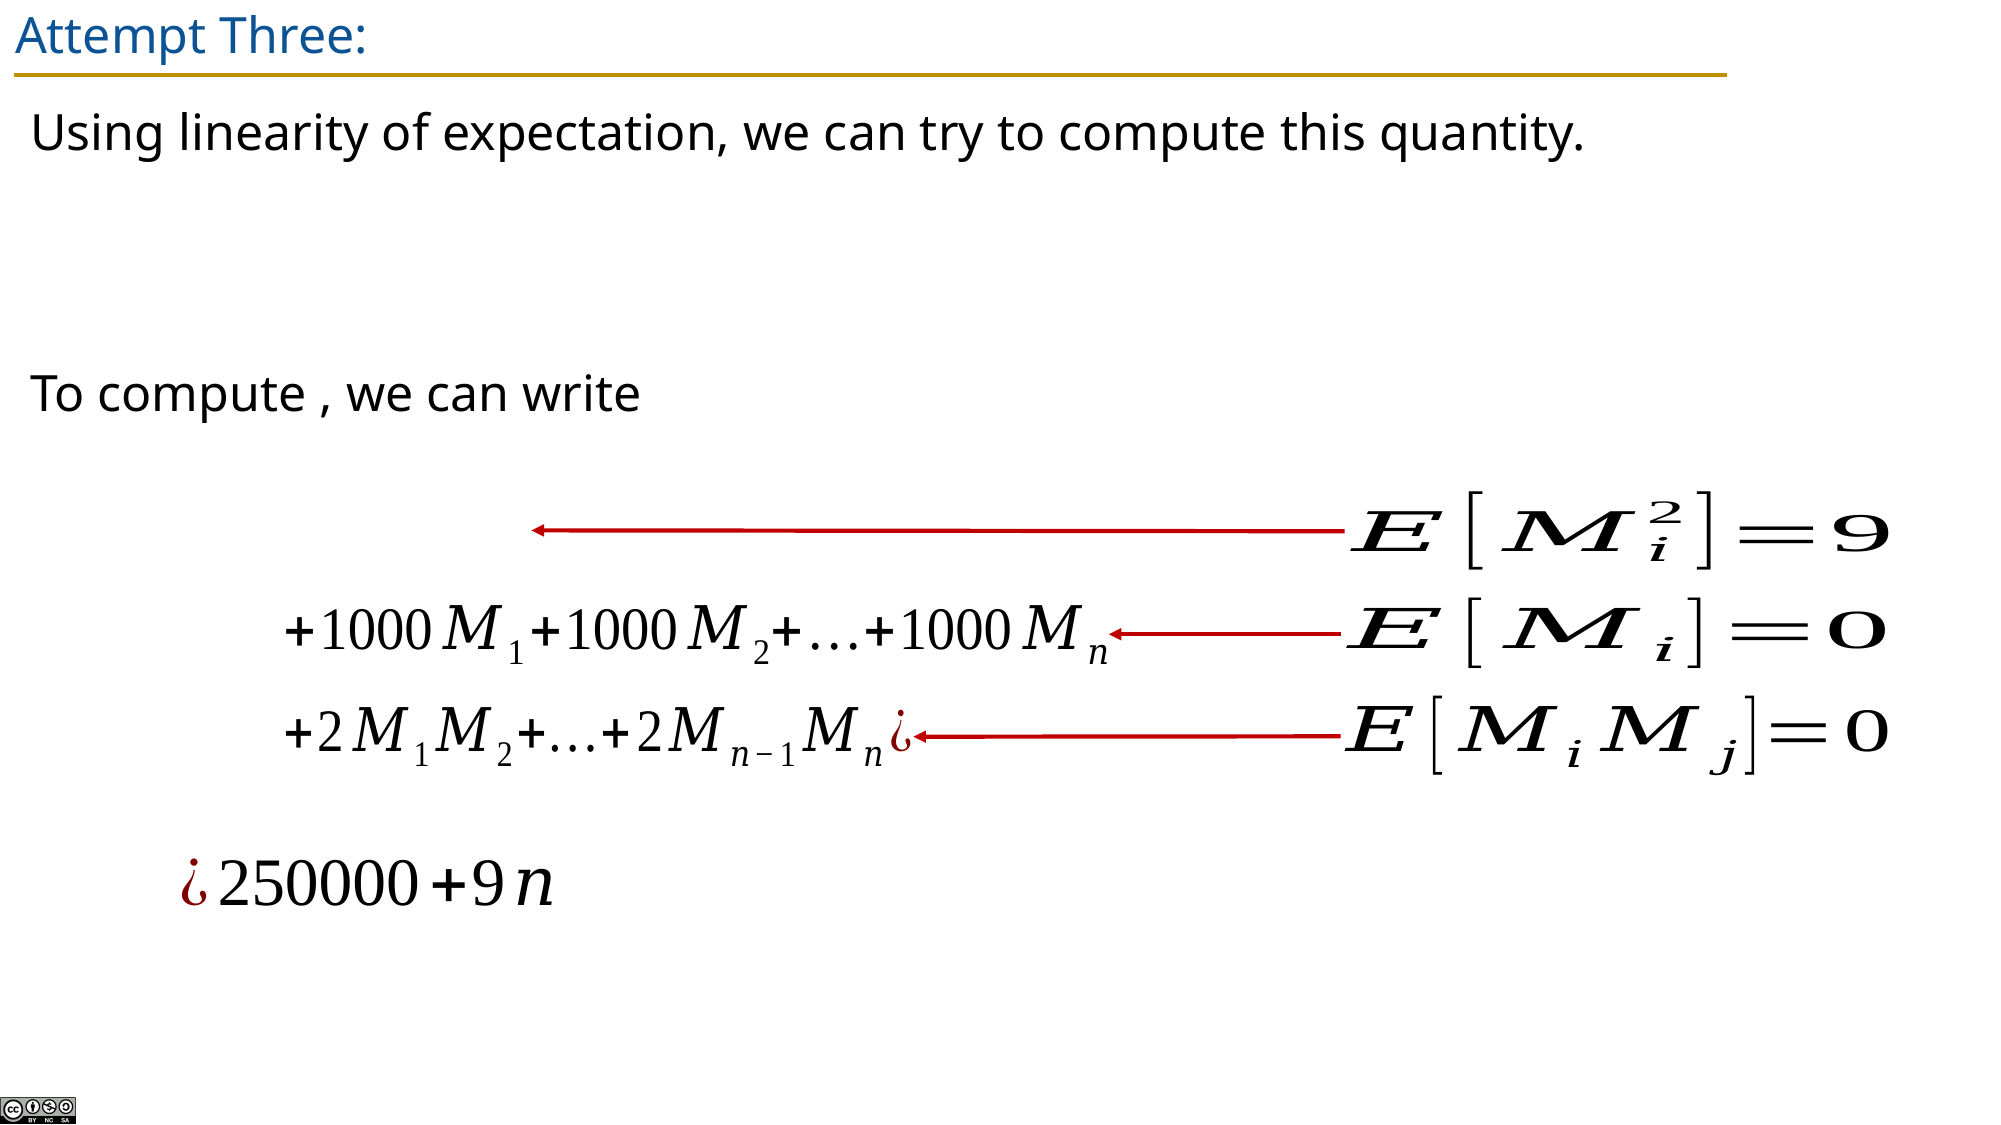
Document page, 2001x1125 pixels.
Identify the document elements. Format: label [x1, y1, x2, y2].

text_box [1108, 595, 1893, 673]
text_box [919, 488, 1897, 574]
text_box [912, 693, 1893, 780]
picture [0, 1097, 76, 1124]
